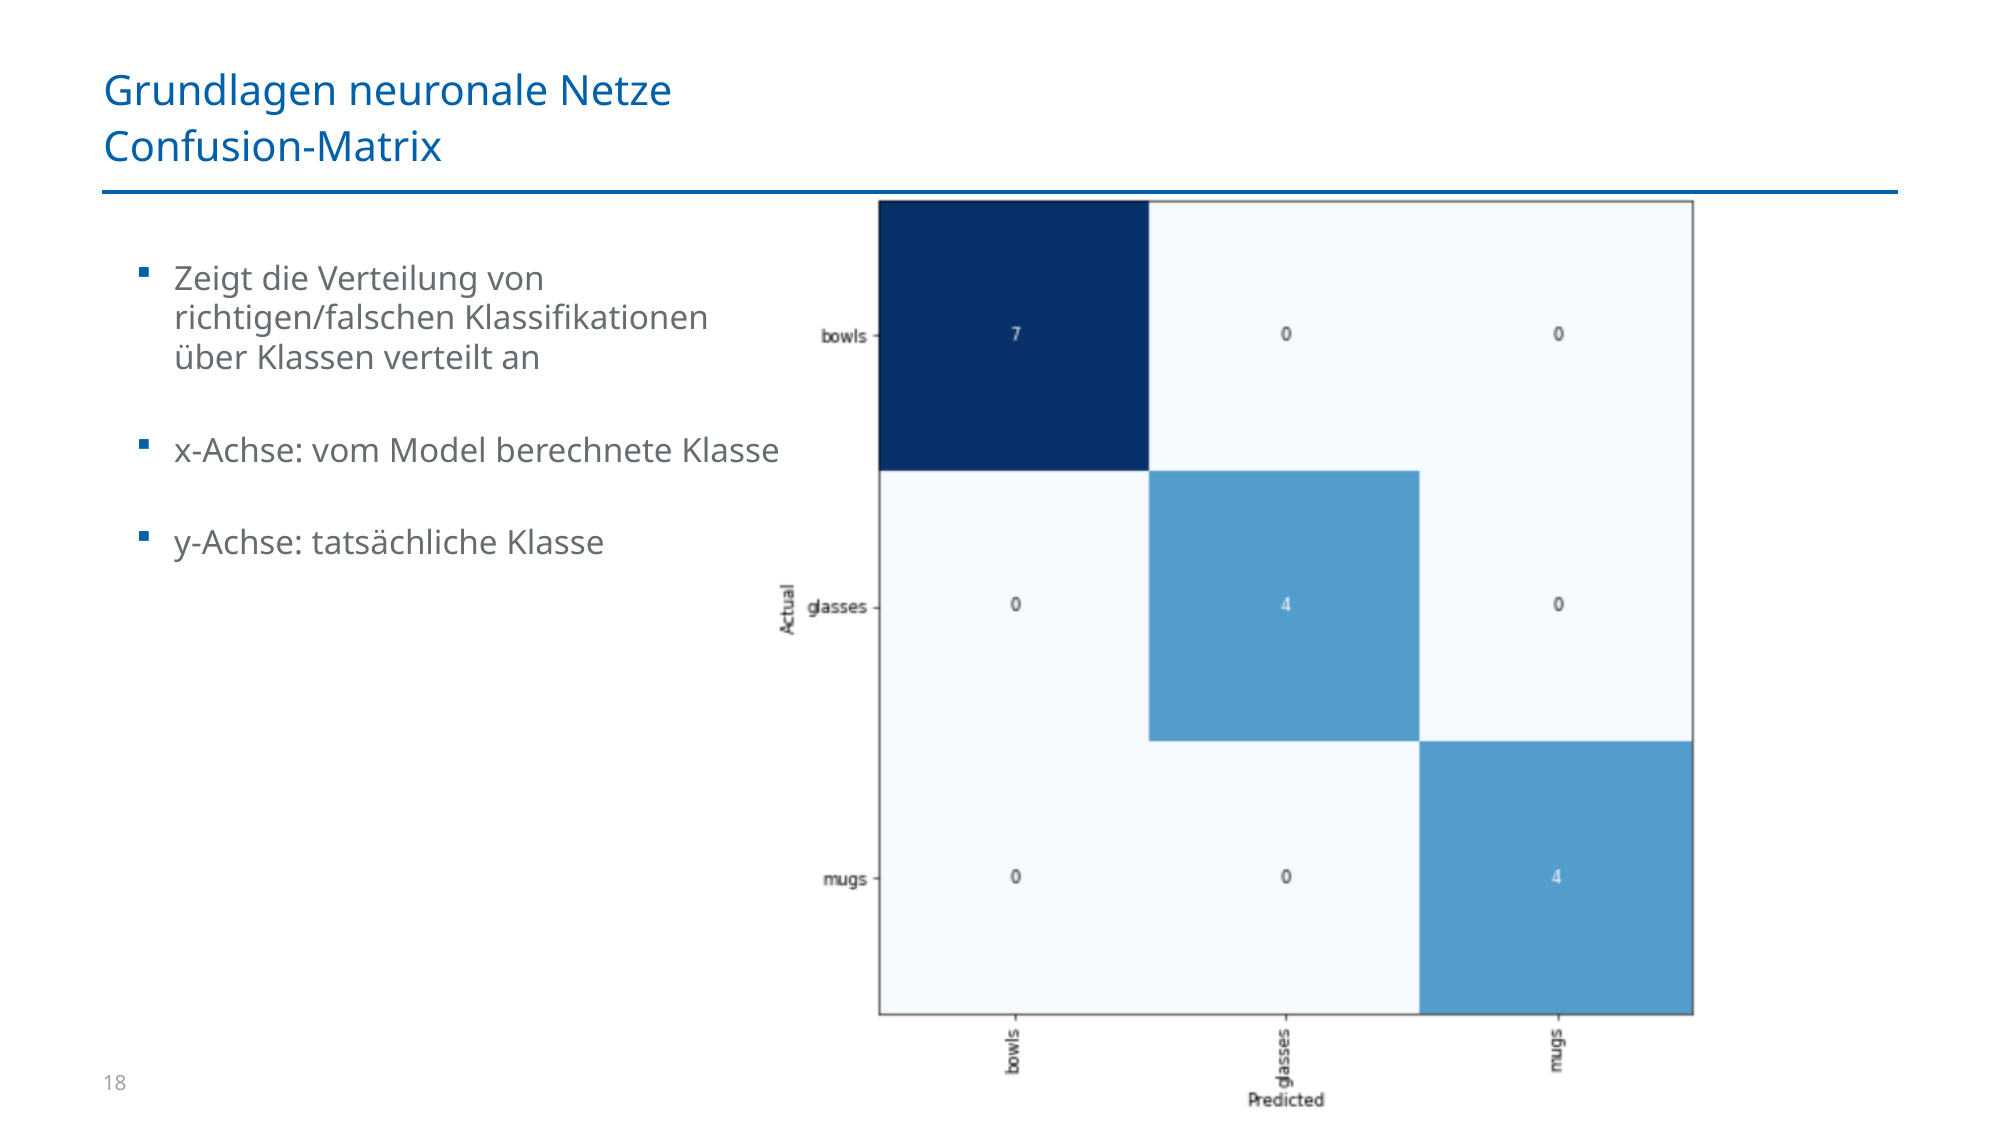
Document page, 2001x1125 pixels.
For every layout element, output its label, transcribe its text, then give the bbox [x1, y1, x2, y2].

picture [778, 196, 1719, 1117]
list Confusion-Matrix [103, 116, 1898, 173]
title Grundlagen neuronale Netze [103, 60, 1898, 116]
slide_number 18 [102, 1065, 182, 1089]
text_box Zeigt die Verteilung von richtigen/falschen Klassifikationen über Klassen verteilt an x-Achse: vom Model berechnete Klasse y-Achse: tatsächliche Klasse [121, 249, 778, 569]
